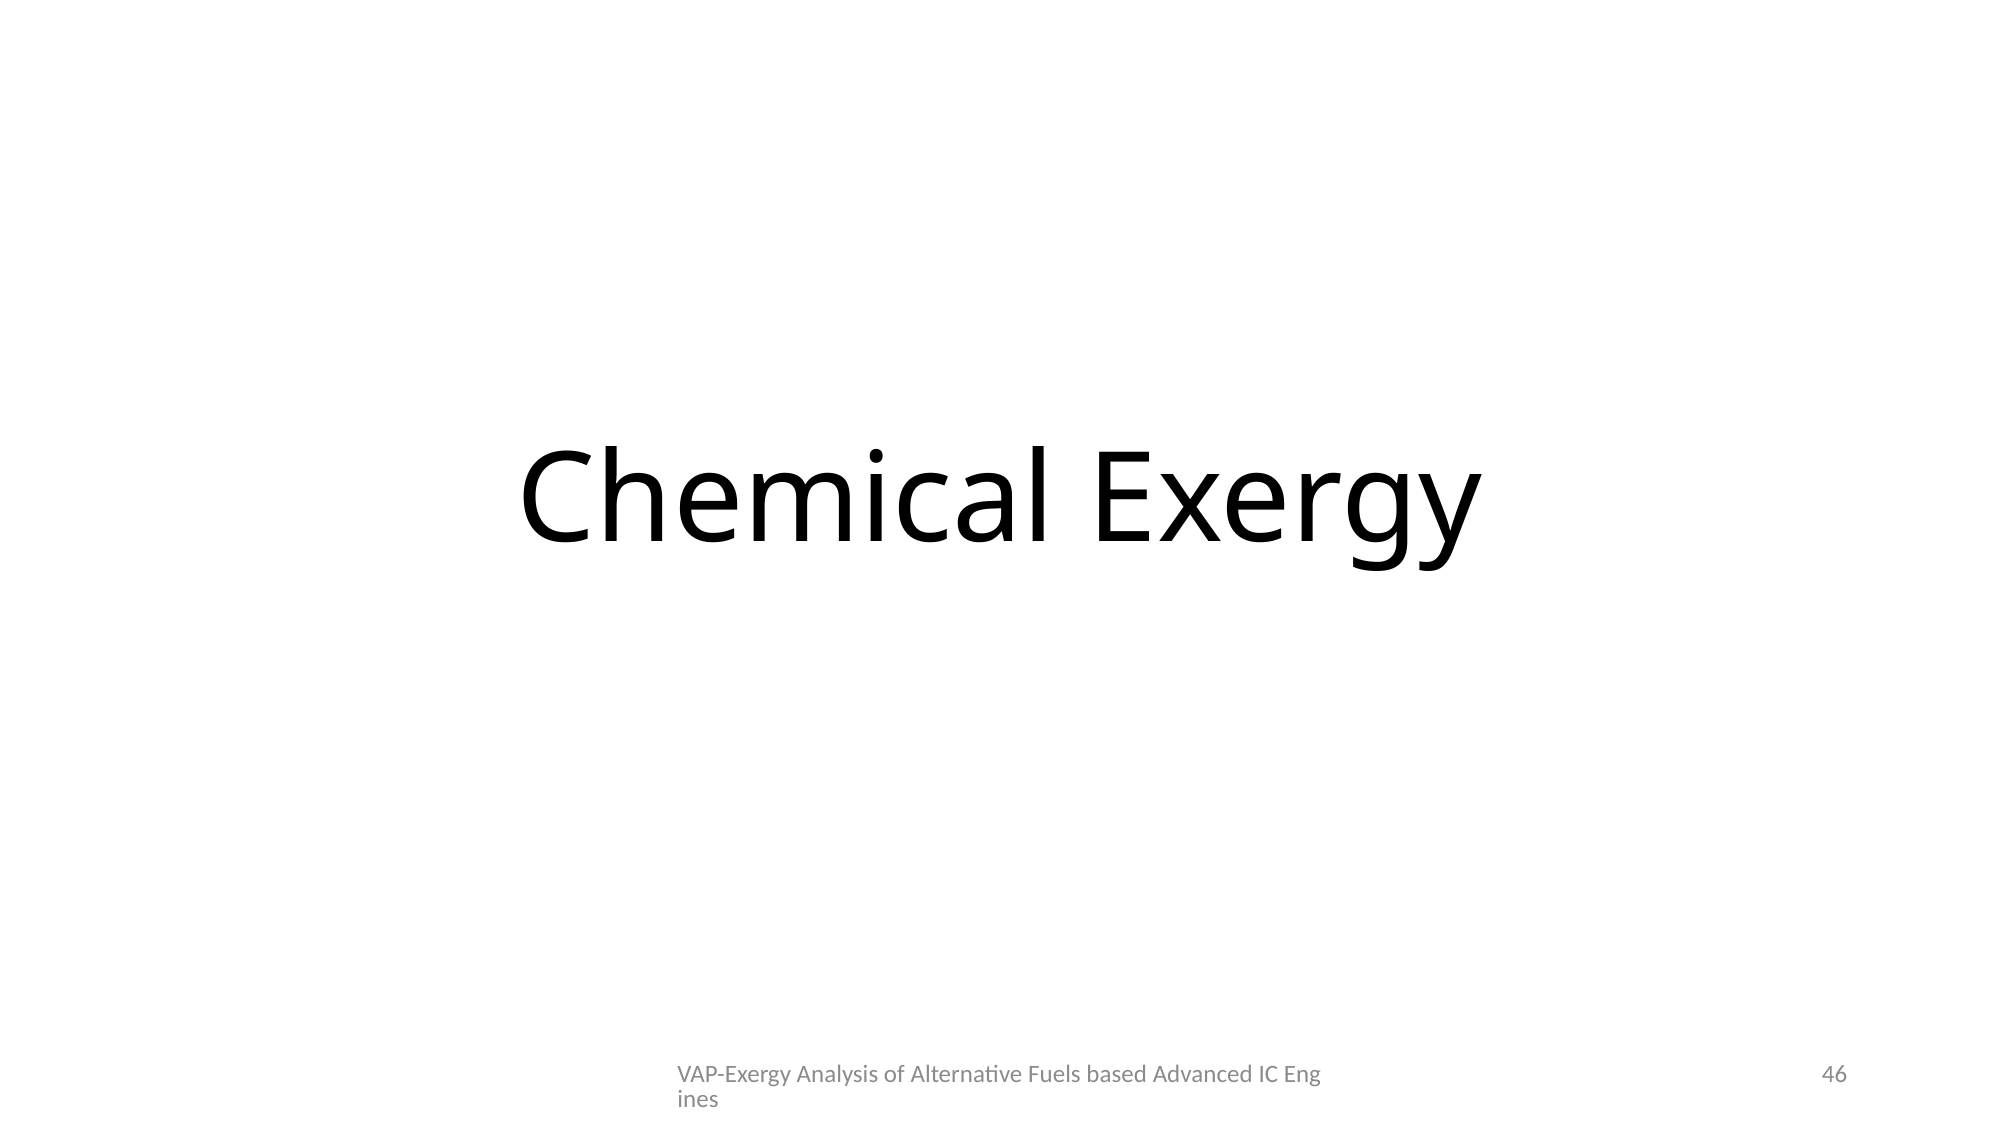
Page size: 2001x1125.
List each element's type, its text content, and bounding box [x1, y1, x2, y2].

slide_number 46 [1412, 1042, 1863, 1103]
title Chemical Exergy [249, 184, 1750, 576]
footer VAP-Exergy Analysis of Alternative Fuels based Advanced IC Engines [662, 1042, 1338, 1103]
